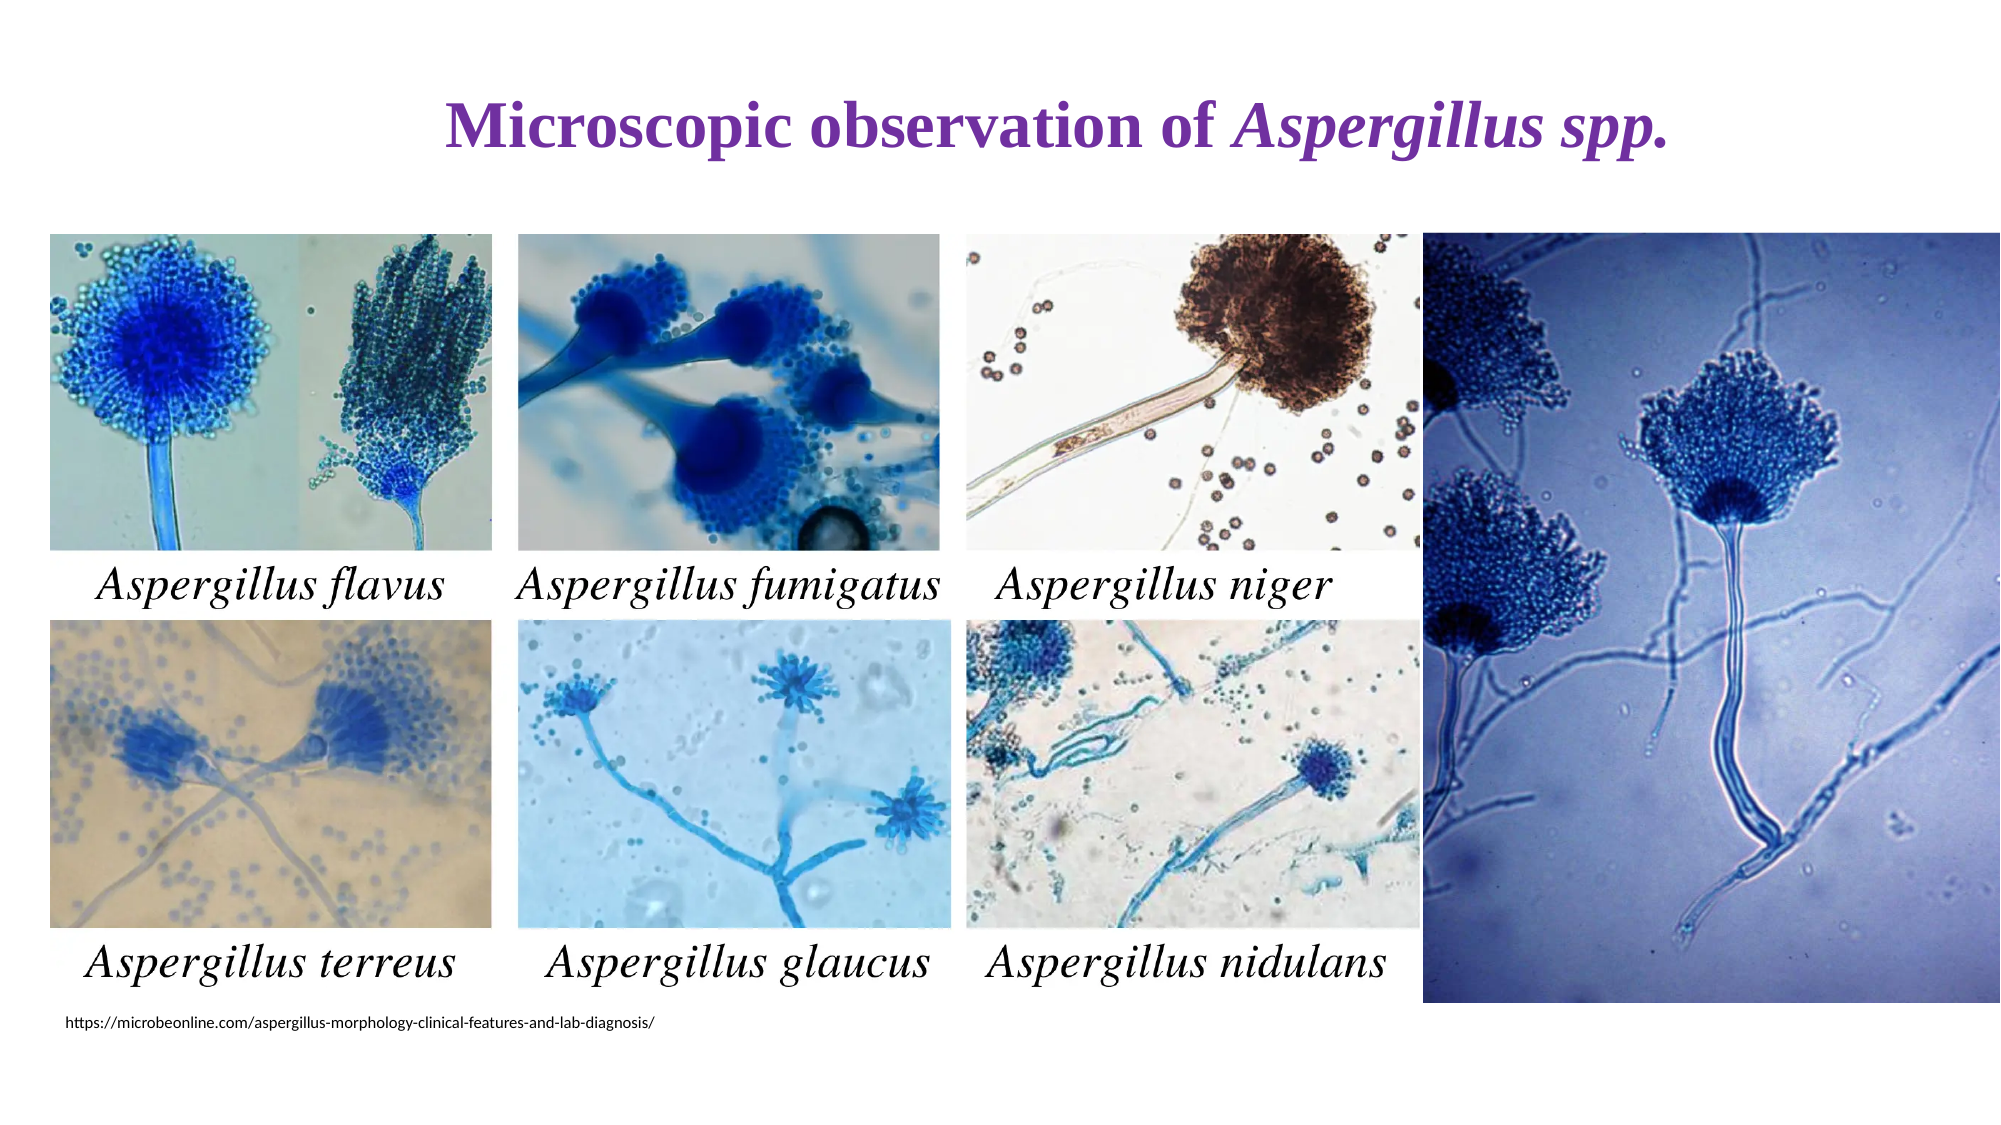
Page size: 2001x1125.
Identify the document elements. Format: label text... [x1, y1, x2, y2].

text_box https://microbeonline.com/aspergillus-morphology-clinical-features-and-lab-diagnosis/ [50, 1005, 1051, 1040]
title Microscopic observation of Aspergillus spp. [188, 17, 1913, 235]
picture [1423, 233, 2000, 328]
picture [1423, 907, 2000, 1002]
picture [50, 234, 1420, 1005]
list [1420, 328, 2000, 907]
